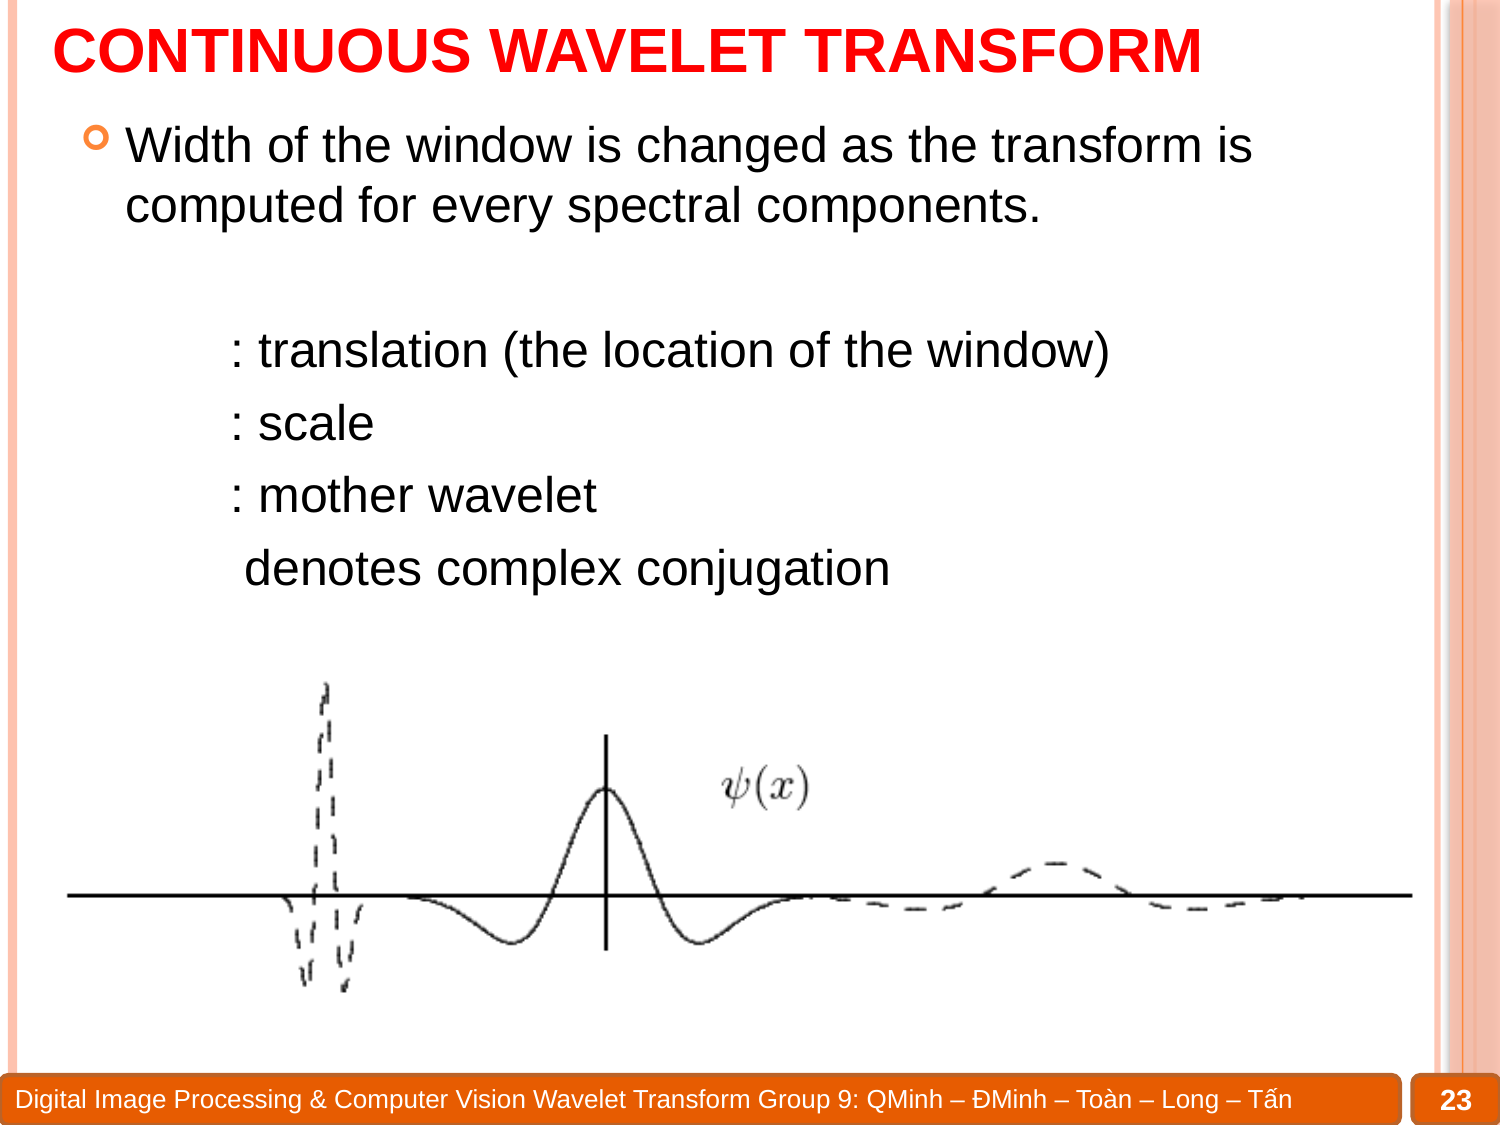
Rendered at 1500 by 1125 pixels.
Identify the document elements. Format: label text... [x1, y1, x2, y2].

picture [41, 668, 1418, 1013]
slide_number 23 [1412, 1074, 1500, 1123]
title CONTINUOUS WAVELET TRANSFORM [37, 12, 1425, 93]
